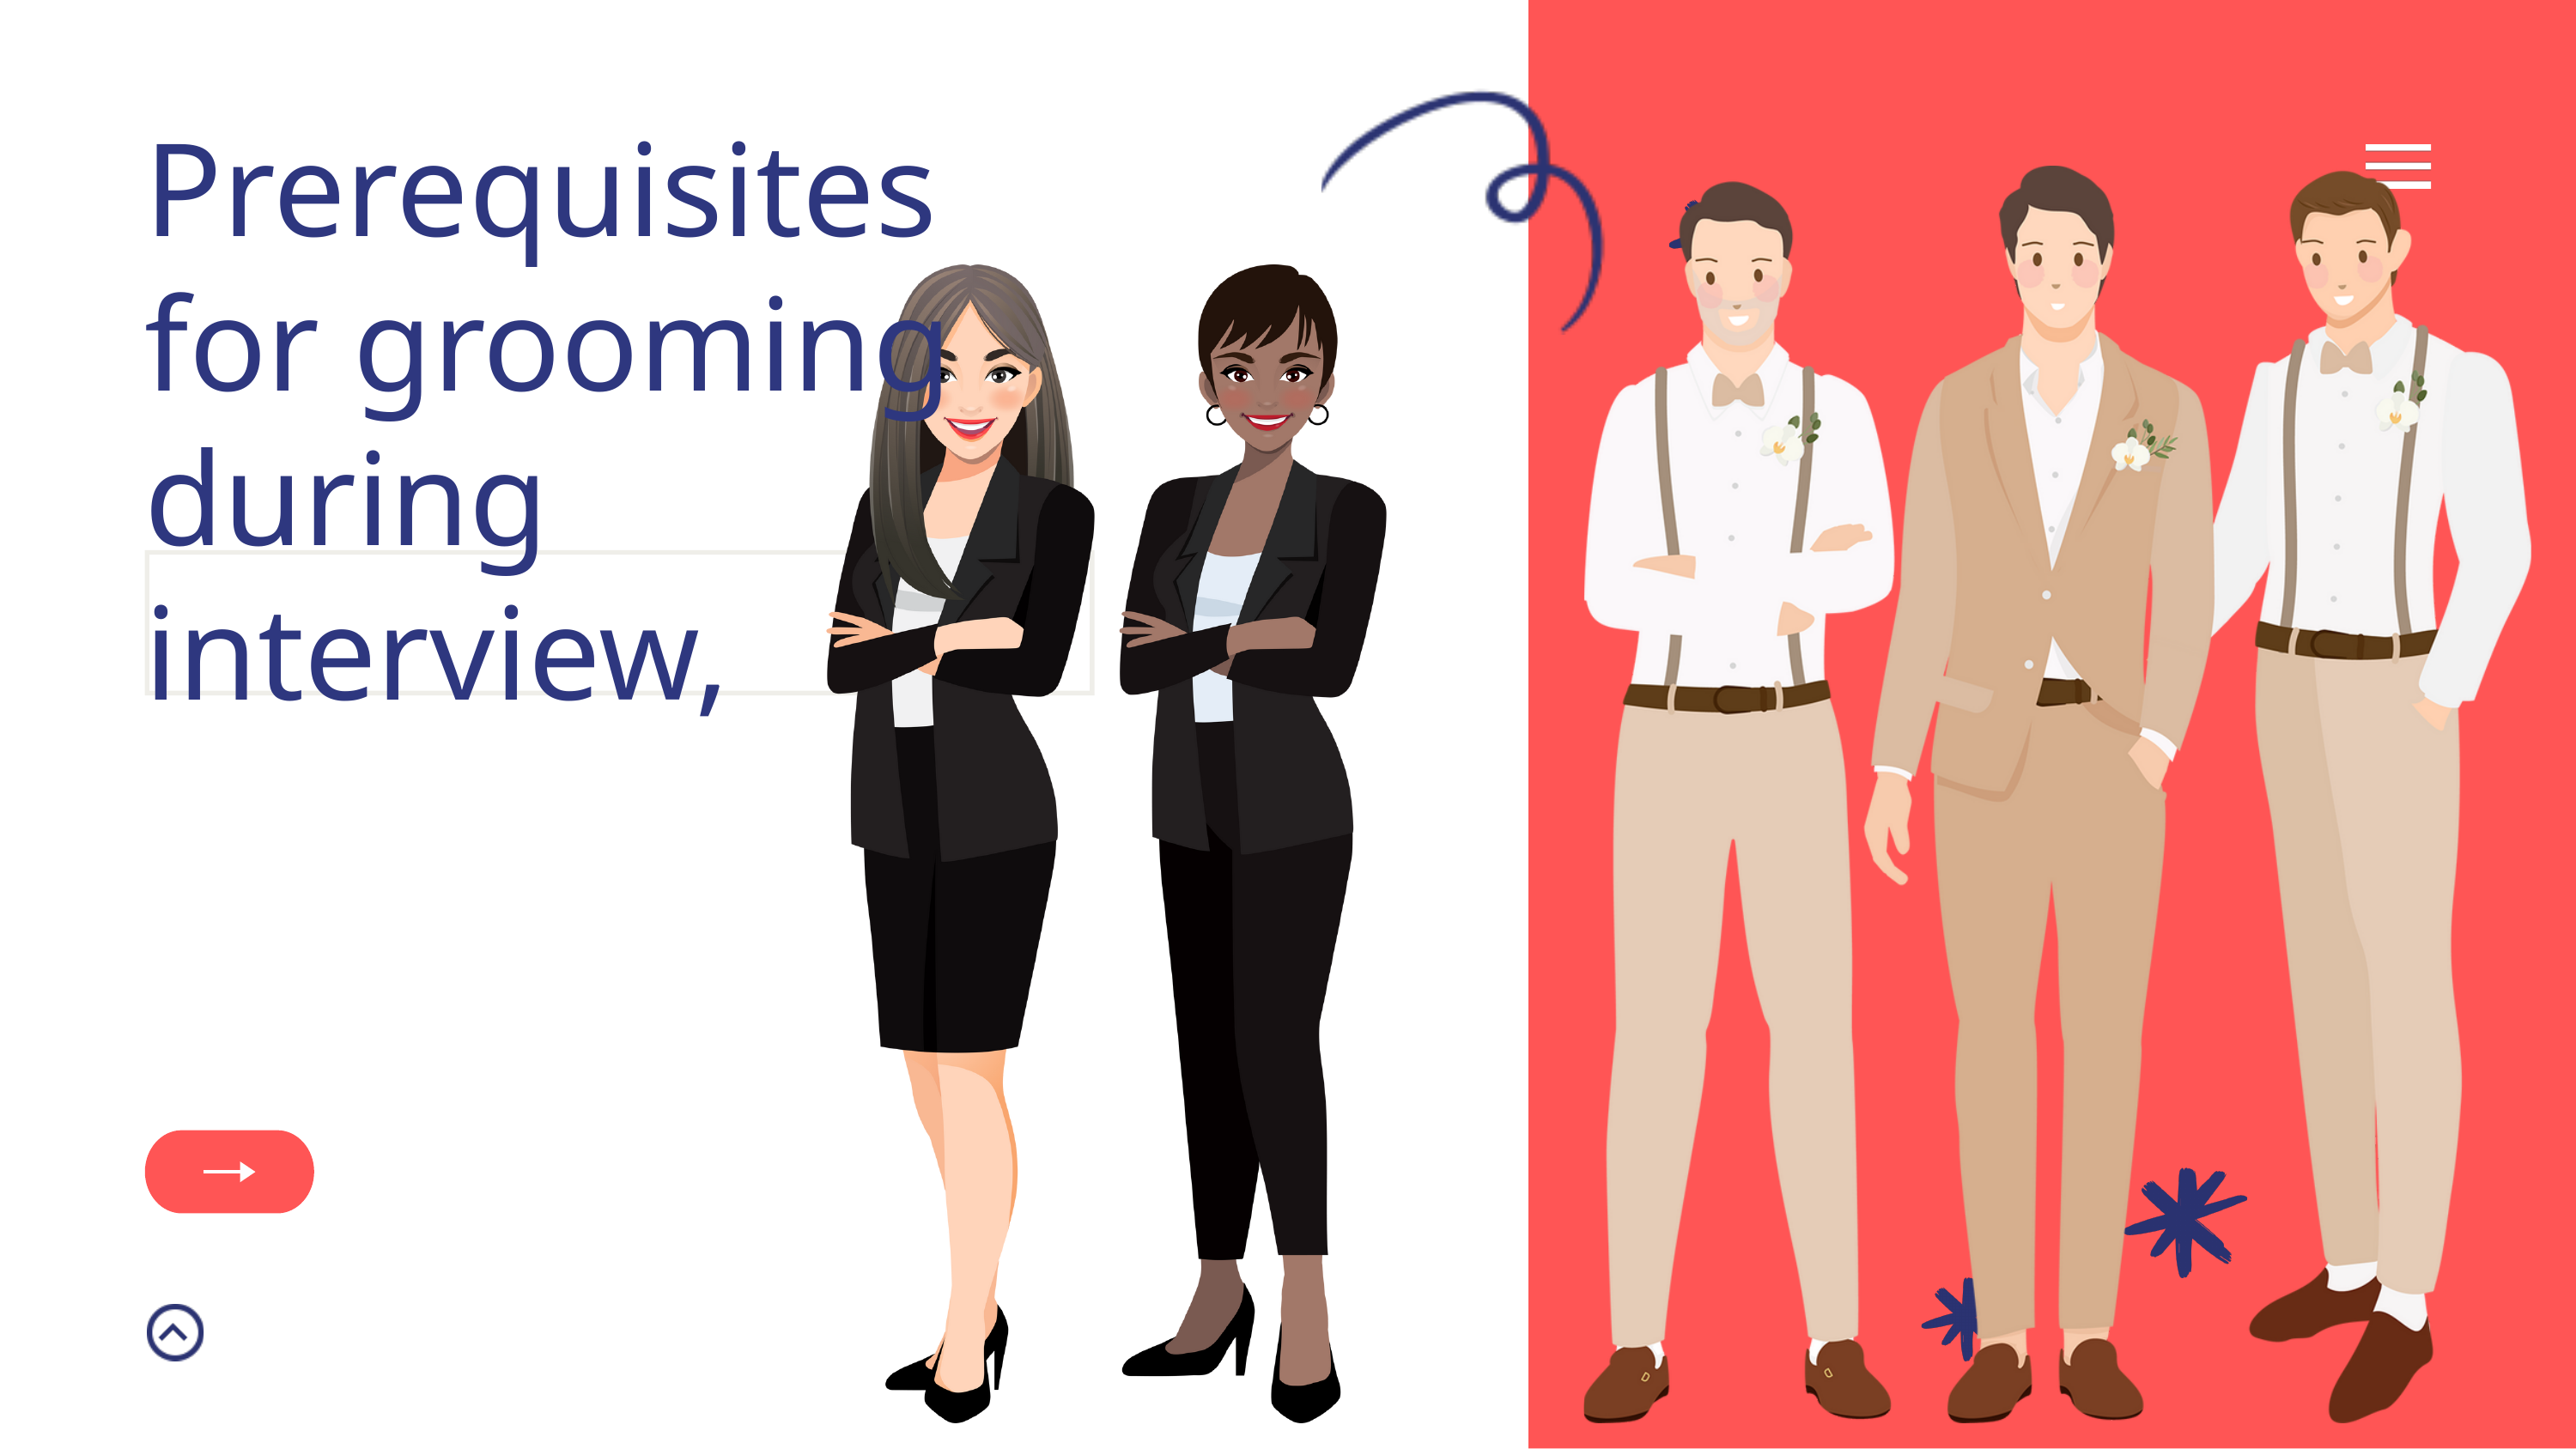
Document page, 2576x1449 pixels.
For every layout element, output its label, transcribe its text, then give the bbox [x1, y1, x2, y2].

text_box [144, 549, 1095, 696]
text_box [1528, 0, 2576, 1449]
text_box [1583, 166, 2532, 1424]
text_box Prerequisites for grooming during interview, [144, 107, 1131, 726]
text_box [2366, 144, 2432, 166]
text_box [144, 1304, 204, 1362]
text_box [1321, 42, 1620, 335]
text_box [826, 726, 1095, 1424]
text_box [144, 1130, 314, 1214]
text_box [1119, 264, 1387, 1424]
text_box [2373, 1303, 2432, 1363]
